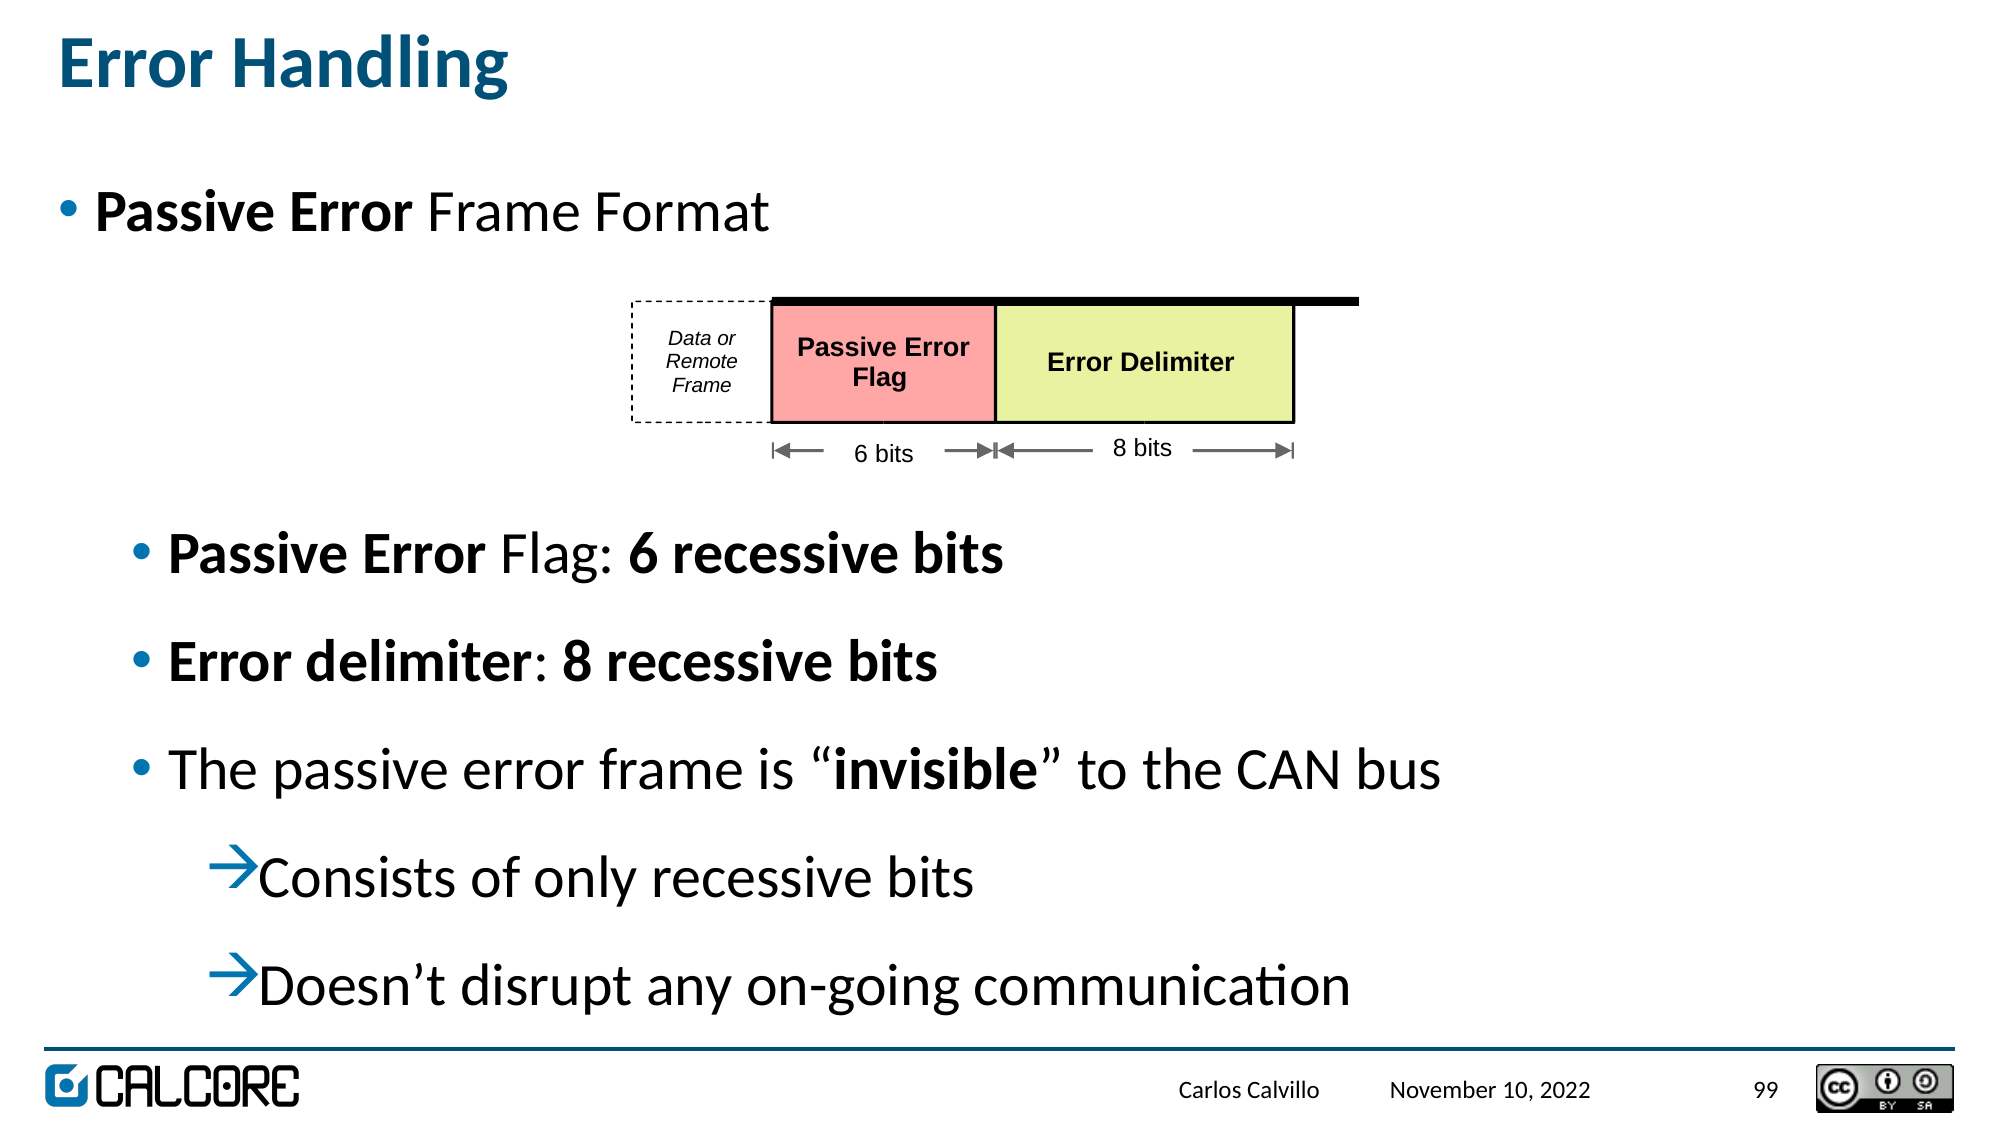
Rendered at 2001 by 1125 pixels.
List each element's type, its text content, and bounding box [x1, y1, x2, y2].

list Passive Error Frame Format Passive Error Flag: 6 recessive bits Error delimiter: 8 recessive bits The passive error frame is “invisible” to the CAN bus Consists of only recessive bits Doesn’t disrupt any on-going communication [43, 171, 1955, 1027]
title Error Handling [43, 3, 1955, 124]
picture [1816, 1064, 1954, 1113]
slide_number 99 [1622, 1067, 1794, 1111]
picture [631, 296, 1368, 469]
picture [55, 1064, 88, 1097]
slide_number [1356, 1067, 1607, 1111]
footer Carlos Calvillo [1158, 1067, 1341, 1111]
picture [96, 1065, 299, 1107]
